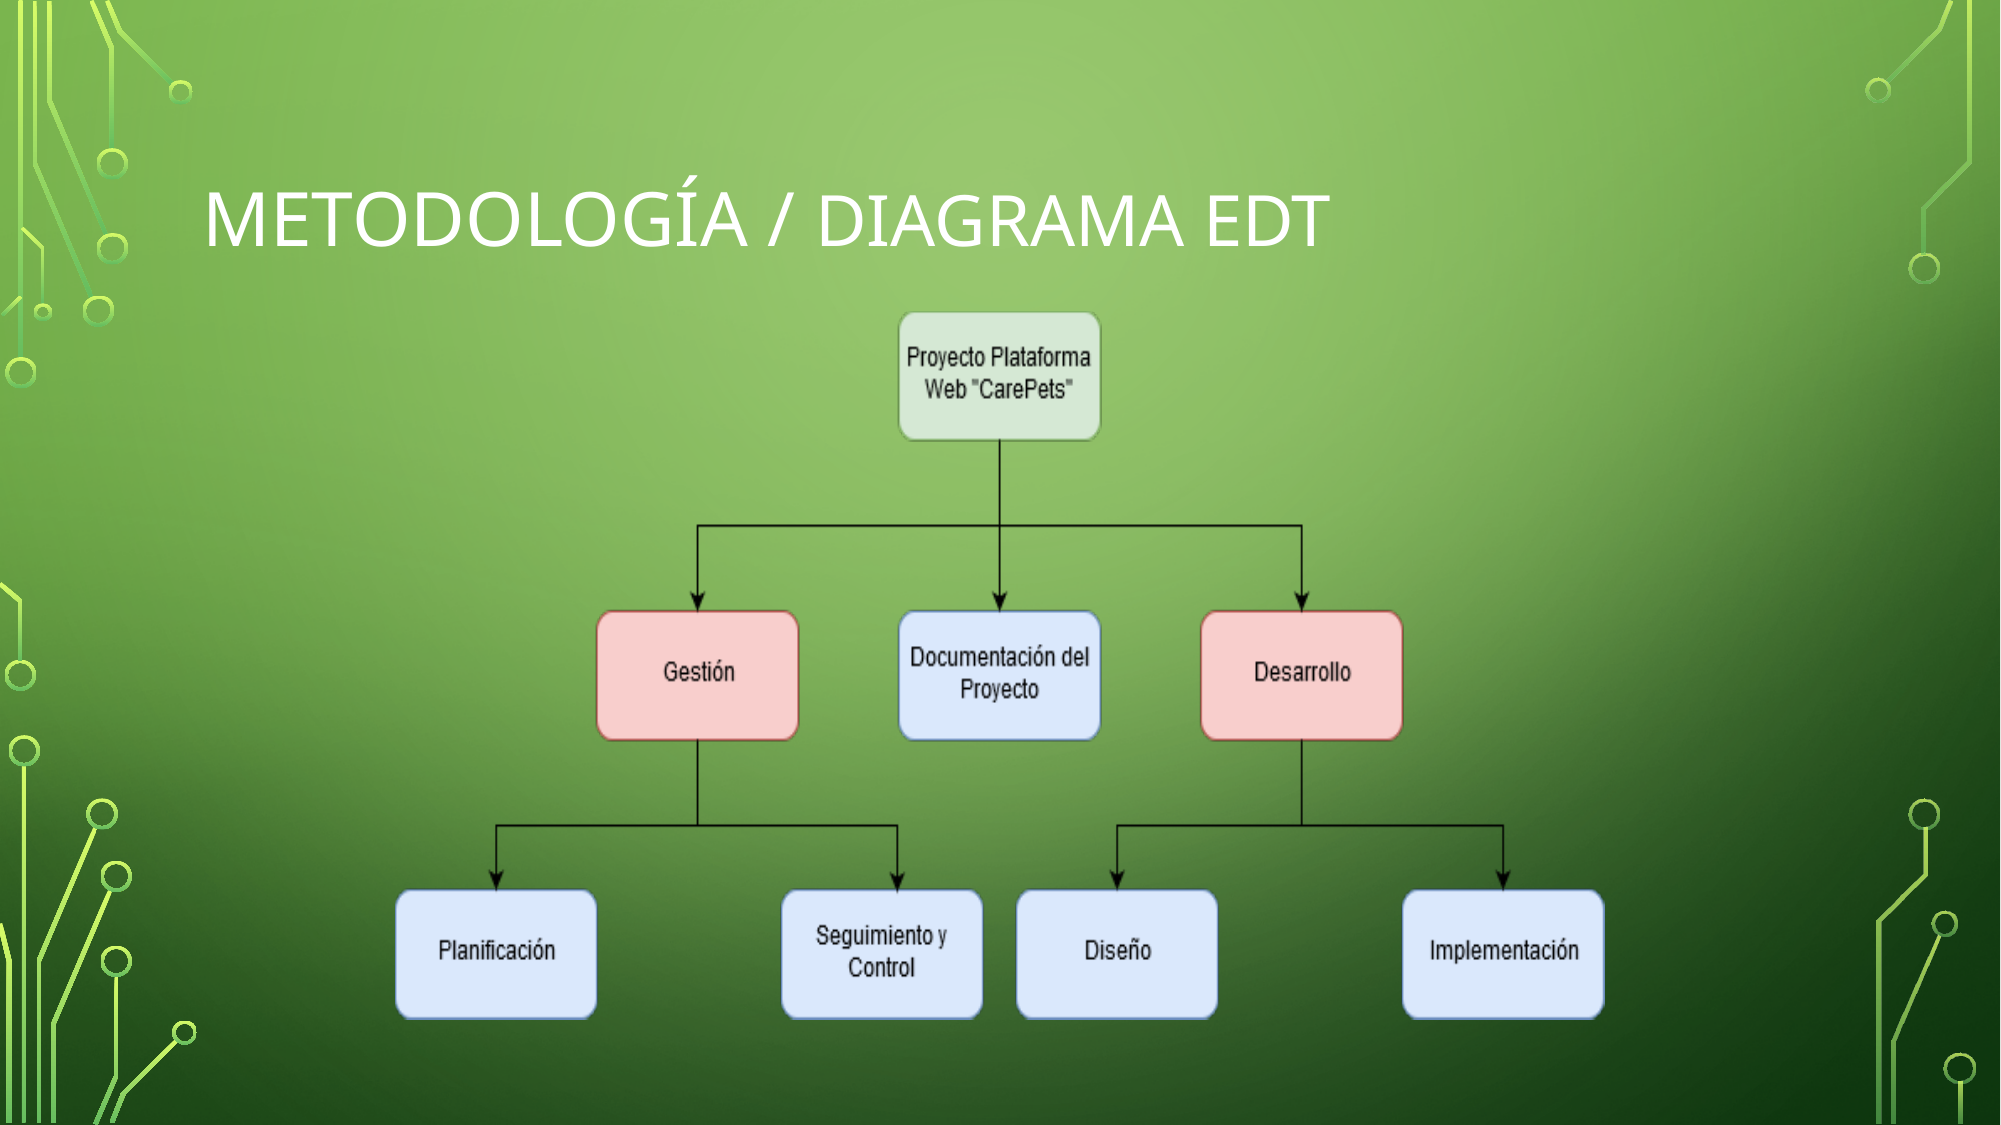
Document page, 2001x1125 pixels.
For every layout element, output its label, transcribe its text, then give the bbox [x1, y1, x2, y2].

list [394, 310, 1605, 1020]
title Metodología / Diagrama EDT [187, 101, 1813, 344]
